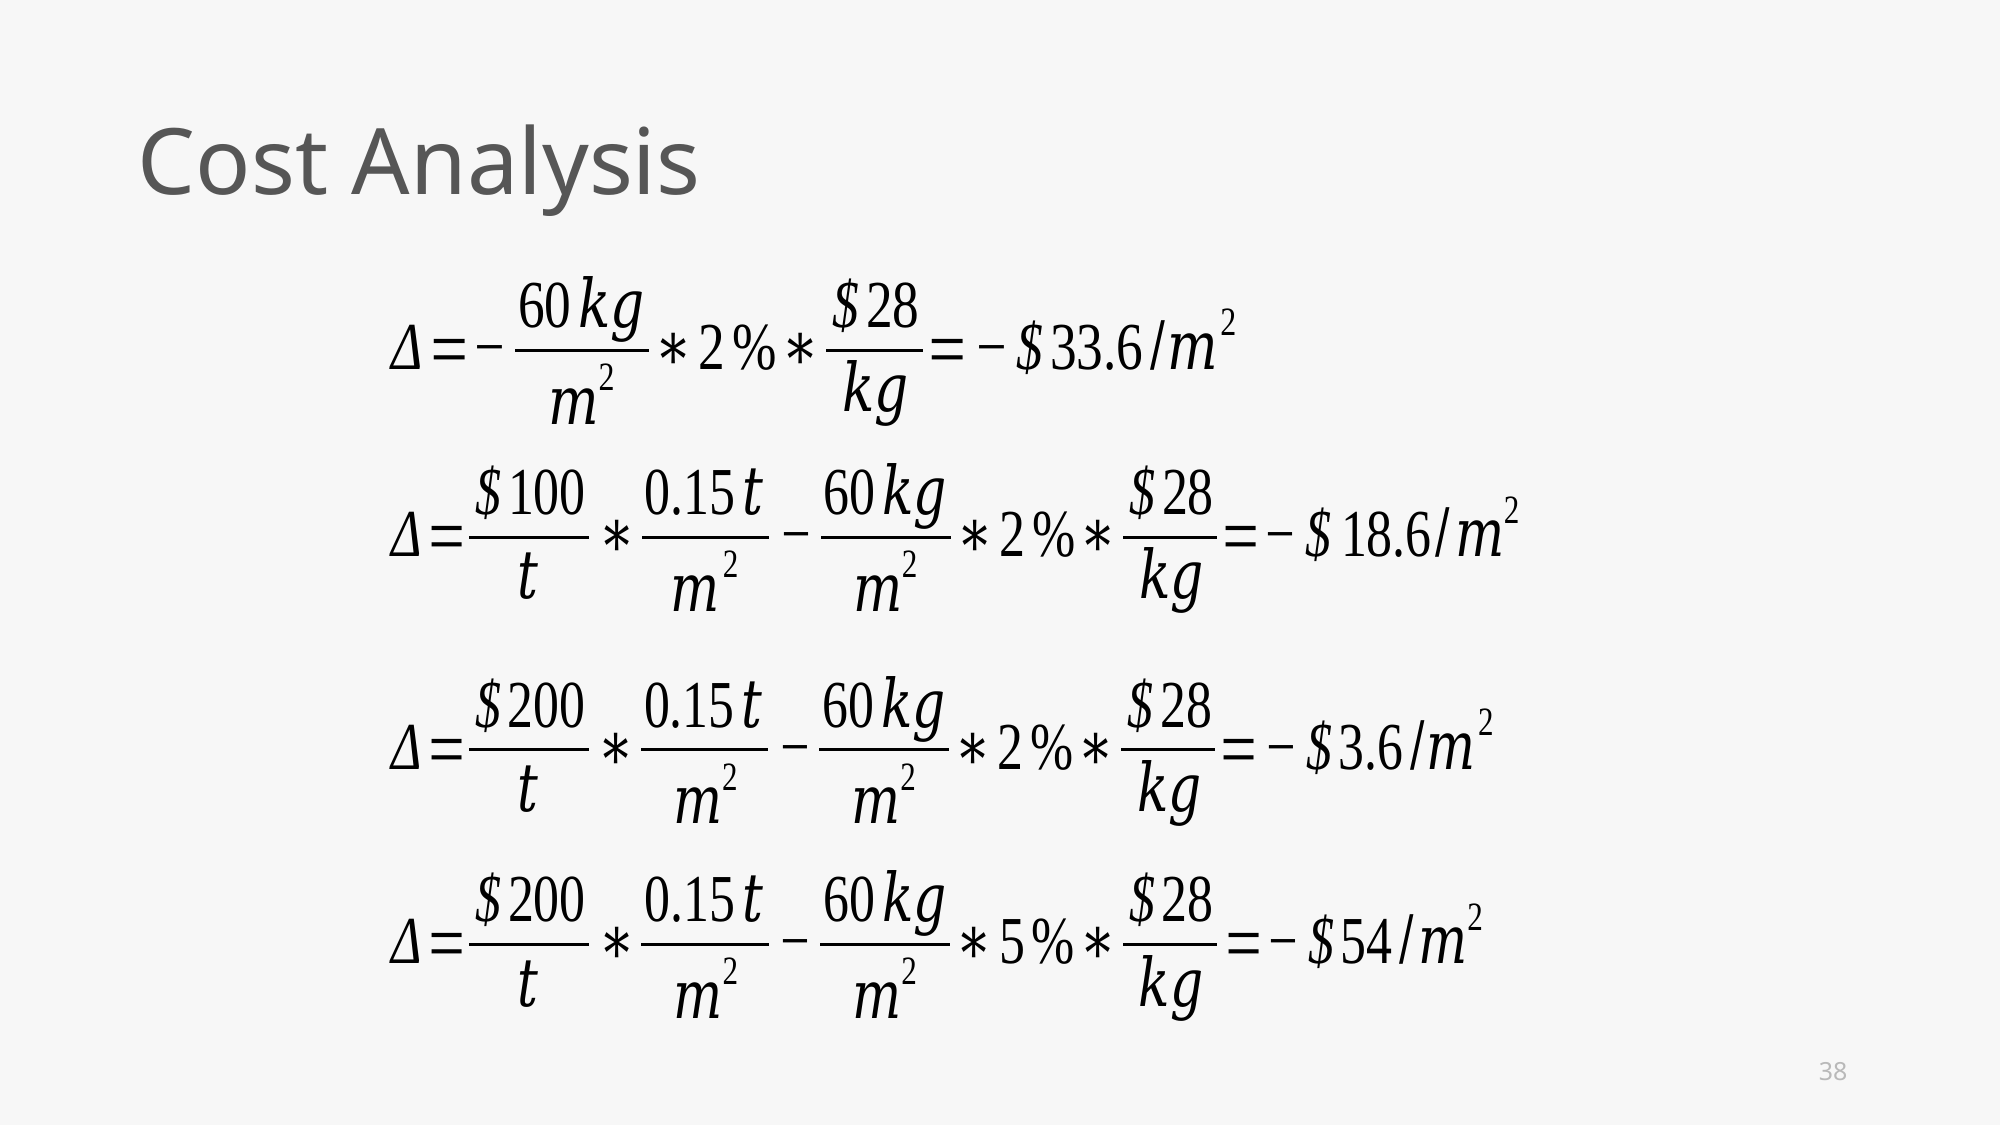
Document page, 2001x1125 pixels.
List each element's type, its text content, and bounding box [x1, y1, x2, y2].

list Cost Analysis [137, 108, 873, 224]
slide_number 38 [1412, 1042, 1863, 1103]
